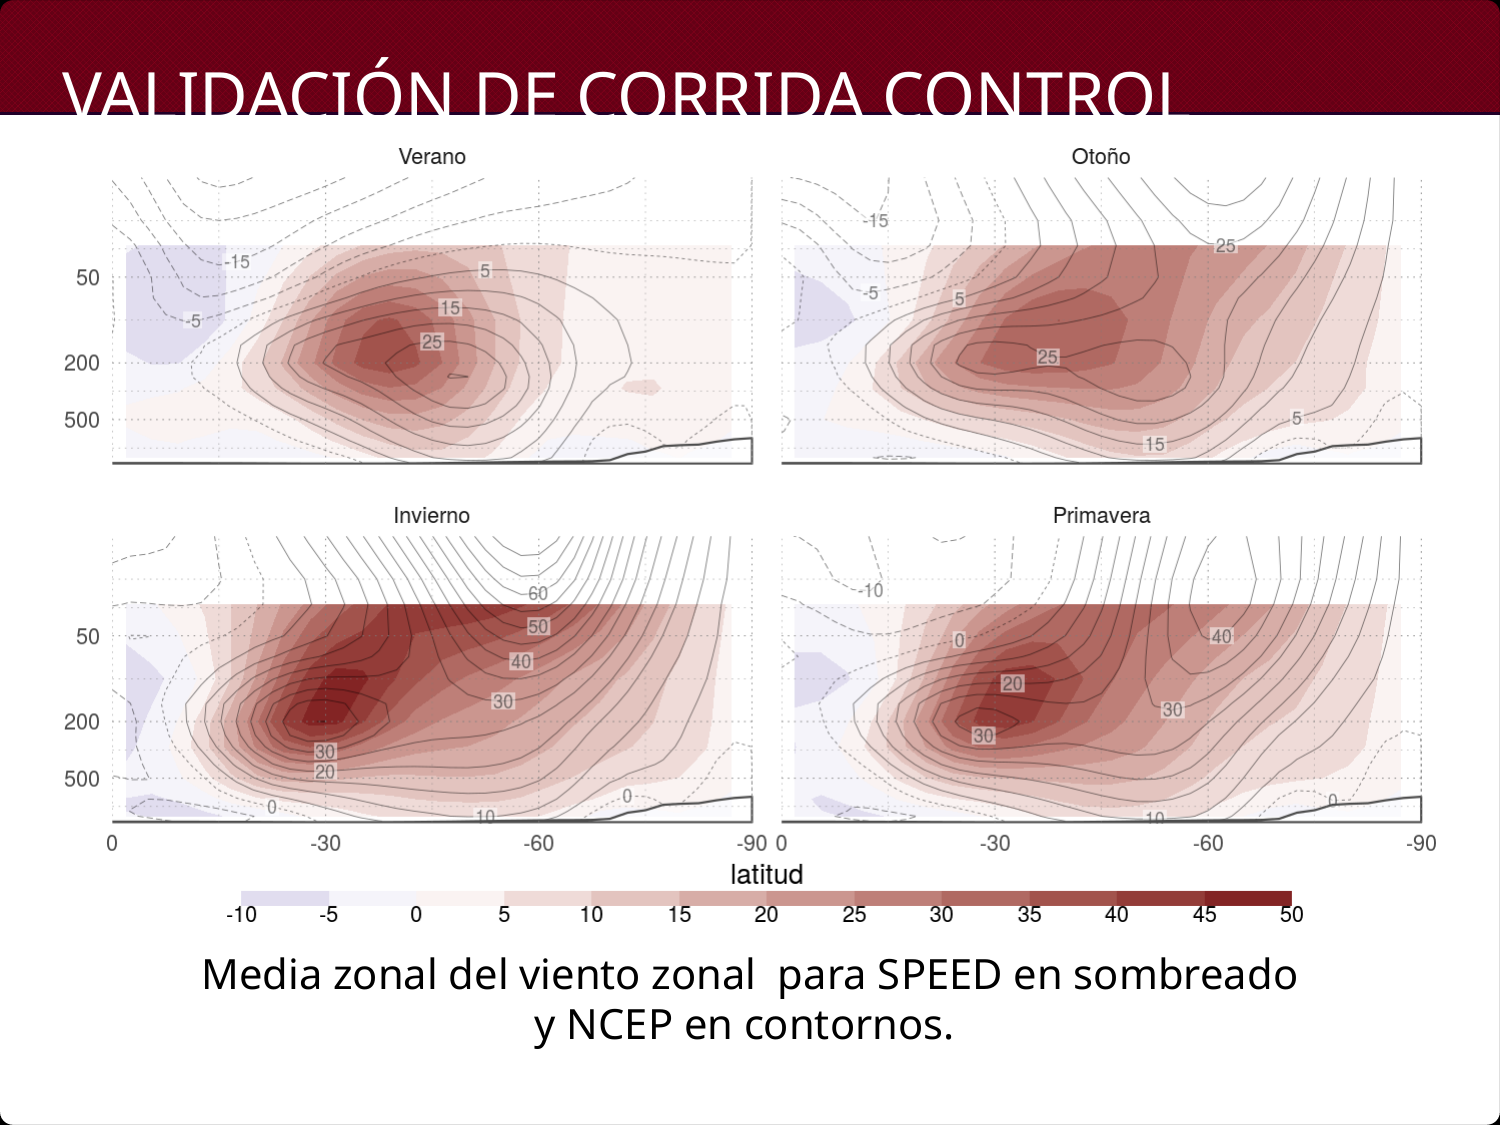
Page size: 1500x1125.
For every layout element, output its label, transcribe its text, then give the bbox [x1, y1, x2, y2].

list Media zonal del viento zonal para SPEED en sombreado y NCEP en contornos. [183, 940, 1317, 1095]
list Validación de corrida Control [47, 35, 1453, 154]
picture [64, 148, 1436, 922]
